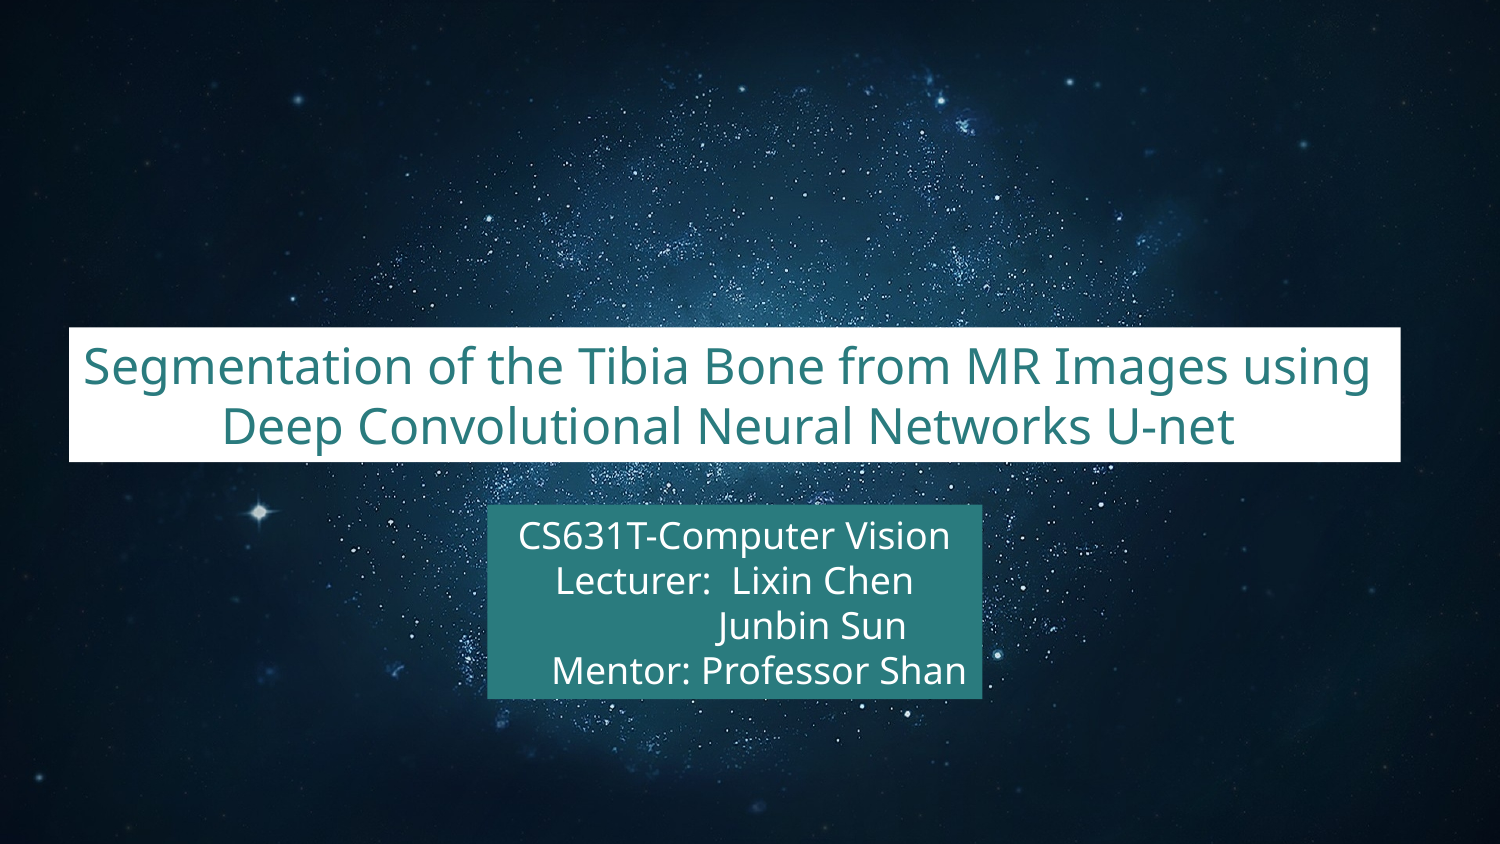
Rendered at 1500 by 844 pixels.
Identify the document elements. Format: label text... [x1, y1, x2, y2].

picture [0, 0, 1500, 844]
text_box Segmentation of the Tibia Bone from MR Images using Deep Convolutional Neural Networks U-net [69, 327, 1401, 463]
text_box CS631T-Computer Vision Lecturer: Lixin Chen Junbin Sun Mentor: Professor Shan [487, 504, 983, 700]
